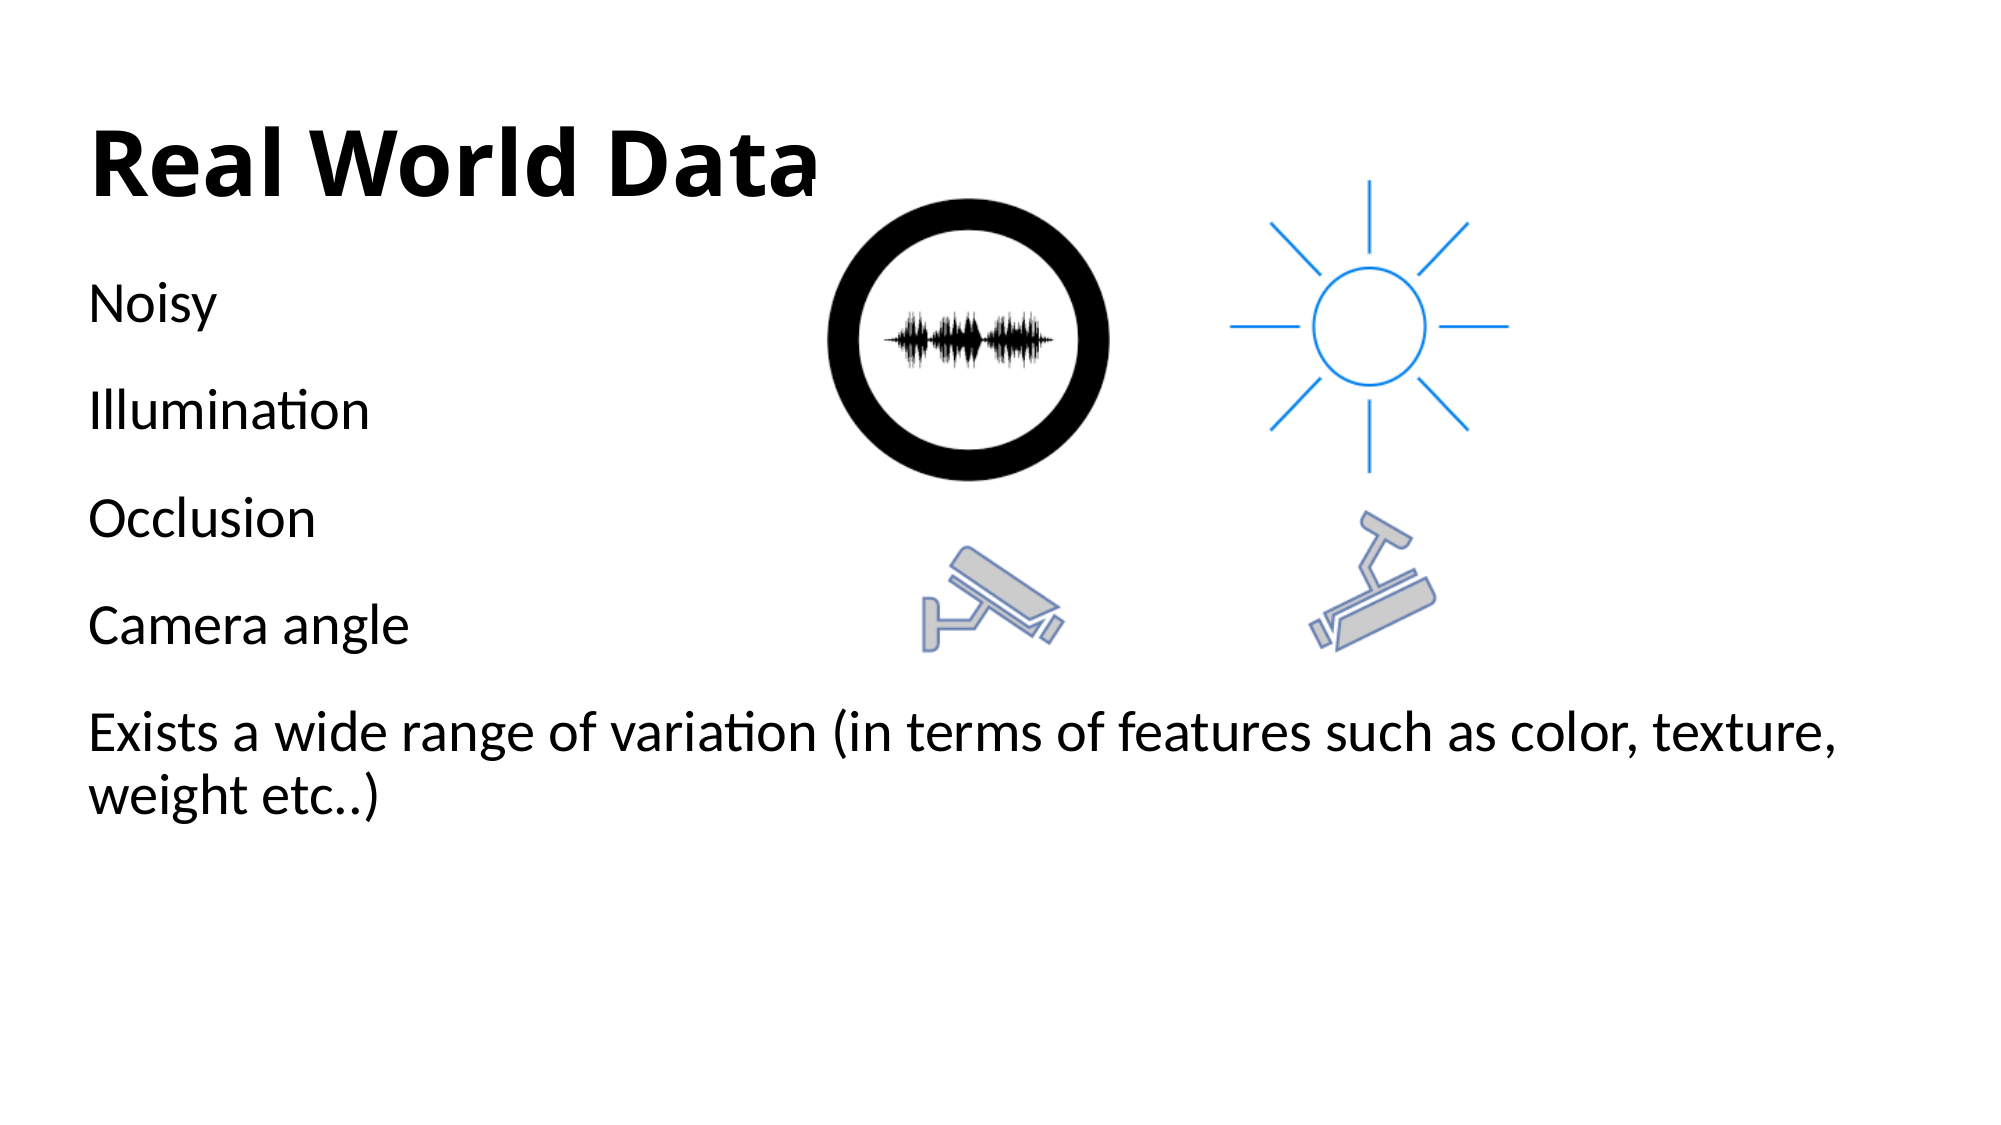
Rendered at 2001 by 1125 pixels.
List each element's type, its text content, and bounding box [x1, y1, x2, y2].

picture [812, 179, 1512, 688]
title Real World Data [68, 97, 1932, 223]
list Noisy Illumination Occlusion Camera angle Exists a wide range of variation (in terms of features such as color, texture, weight etc..) [68, 252, 1932, 1000]
